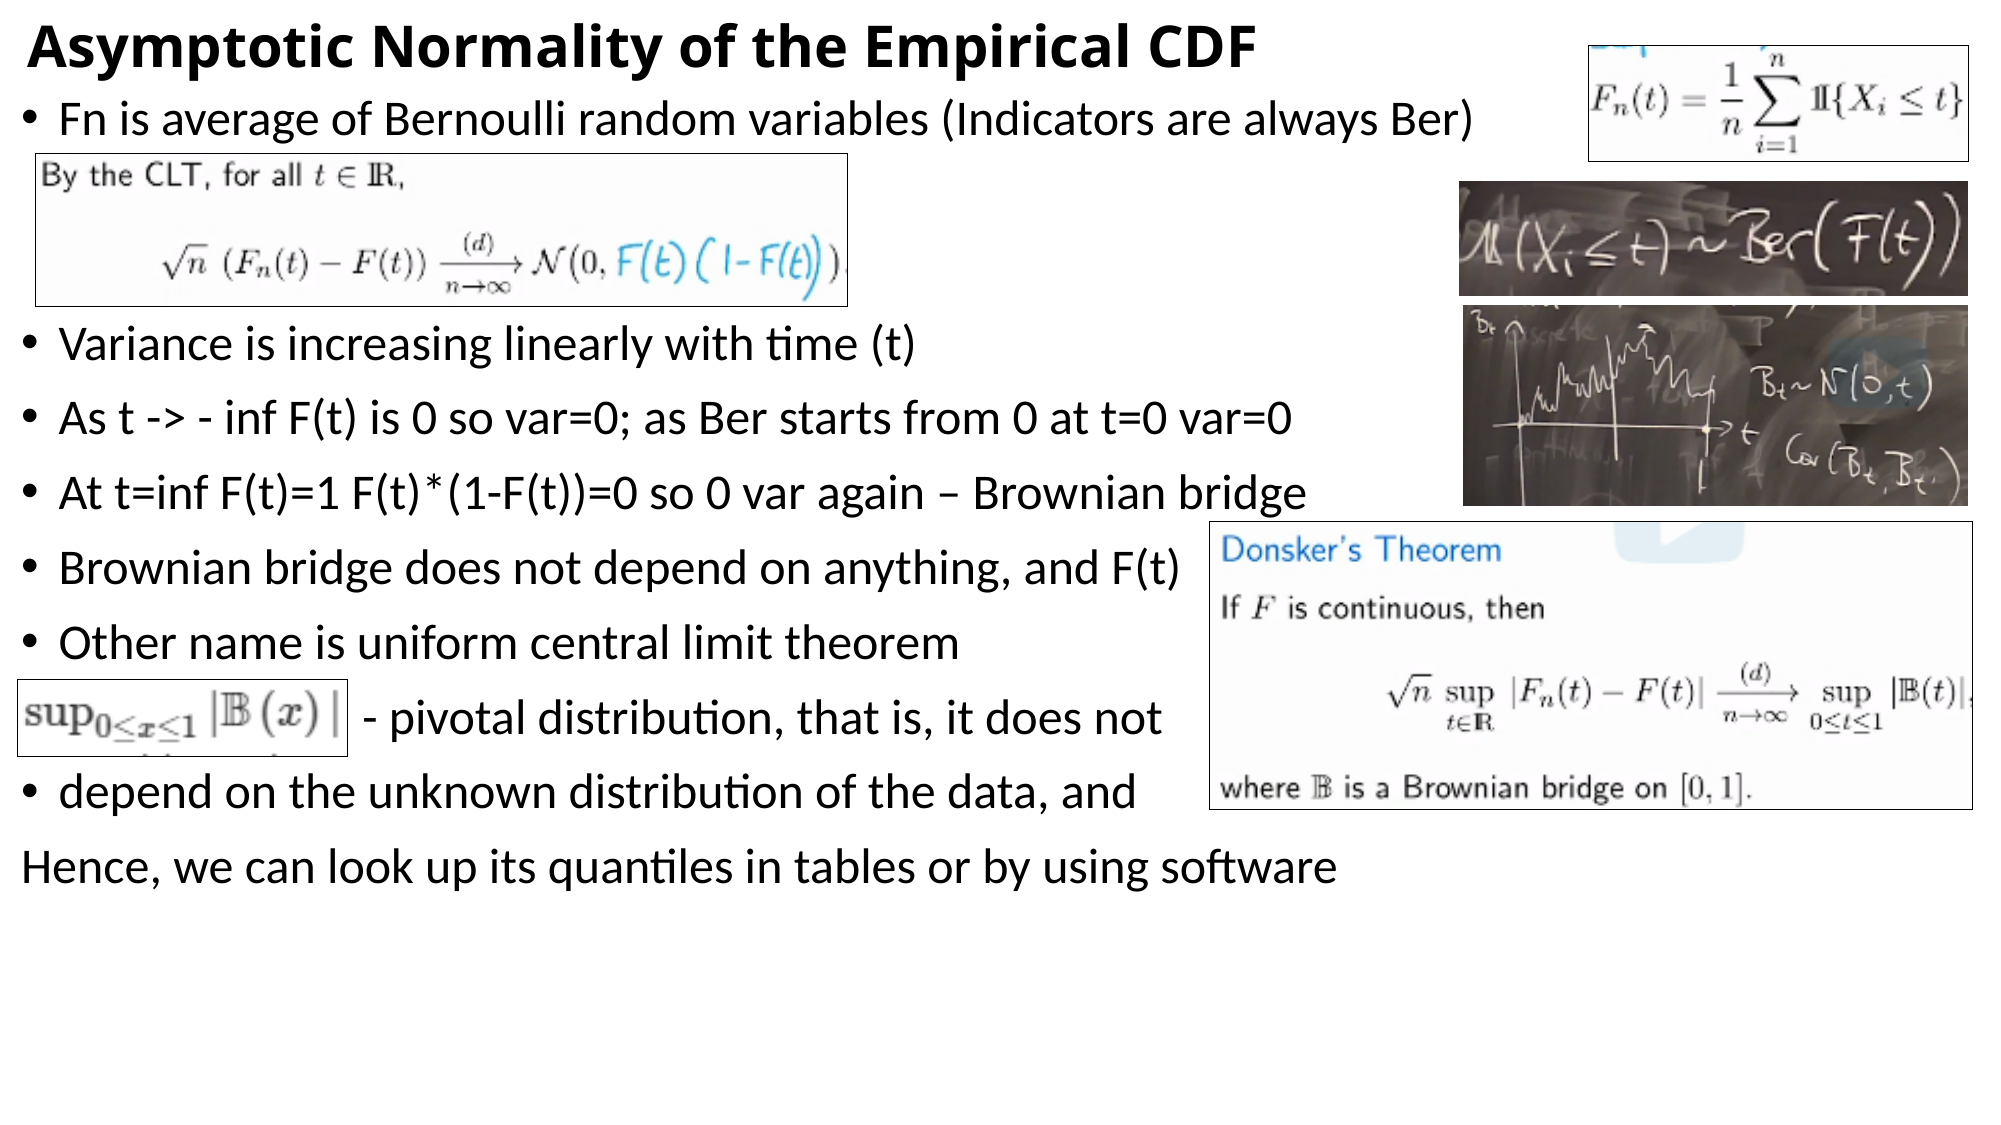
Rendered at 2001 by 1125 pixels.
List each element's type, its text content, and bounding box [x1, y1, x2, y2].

picture [17, 679, 347, 757]
picture [1459, 181, 1968, 296]
list Fn is average of Bernoulli random variables (Indicators are always Ber) Variance is increasing linearly with time (t) As t -> - inf F(t) is 0 so var=0; as Ber starts from 0 at t=0 var=0 At t=inf F(t)=1 F(t)*(1-F(t))=0 so 0 var again – Brownian bridge Brownian bridge does not depend on anything, and F(t) Other name is uniform central limit theorem - pivotal distribution, that is, it does not depend on the unknown distribution of the data, and Hence, we can look up its quantiles in tables or by using software [5, 84, 1993, 1108]
title Asymptotic Normality of the Empirical CDF [12, 9, 1971, 84]
picture [1209, 521, 1973, 810]
picture [35, 153, 848, 307]
picture [1462, 305, 1968, 506]
picture [1588, 45, 1969, 162]
